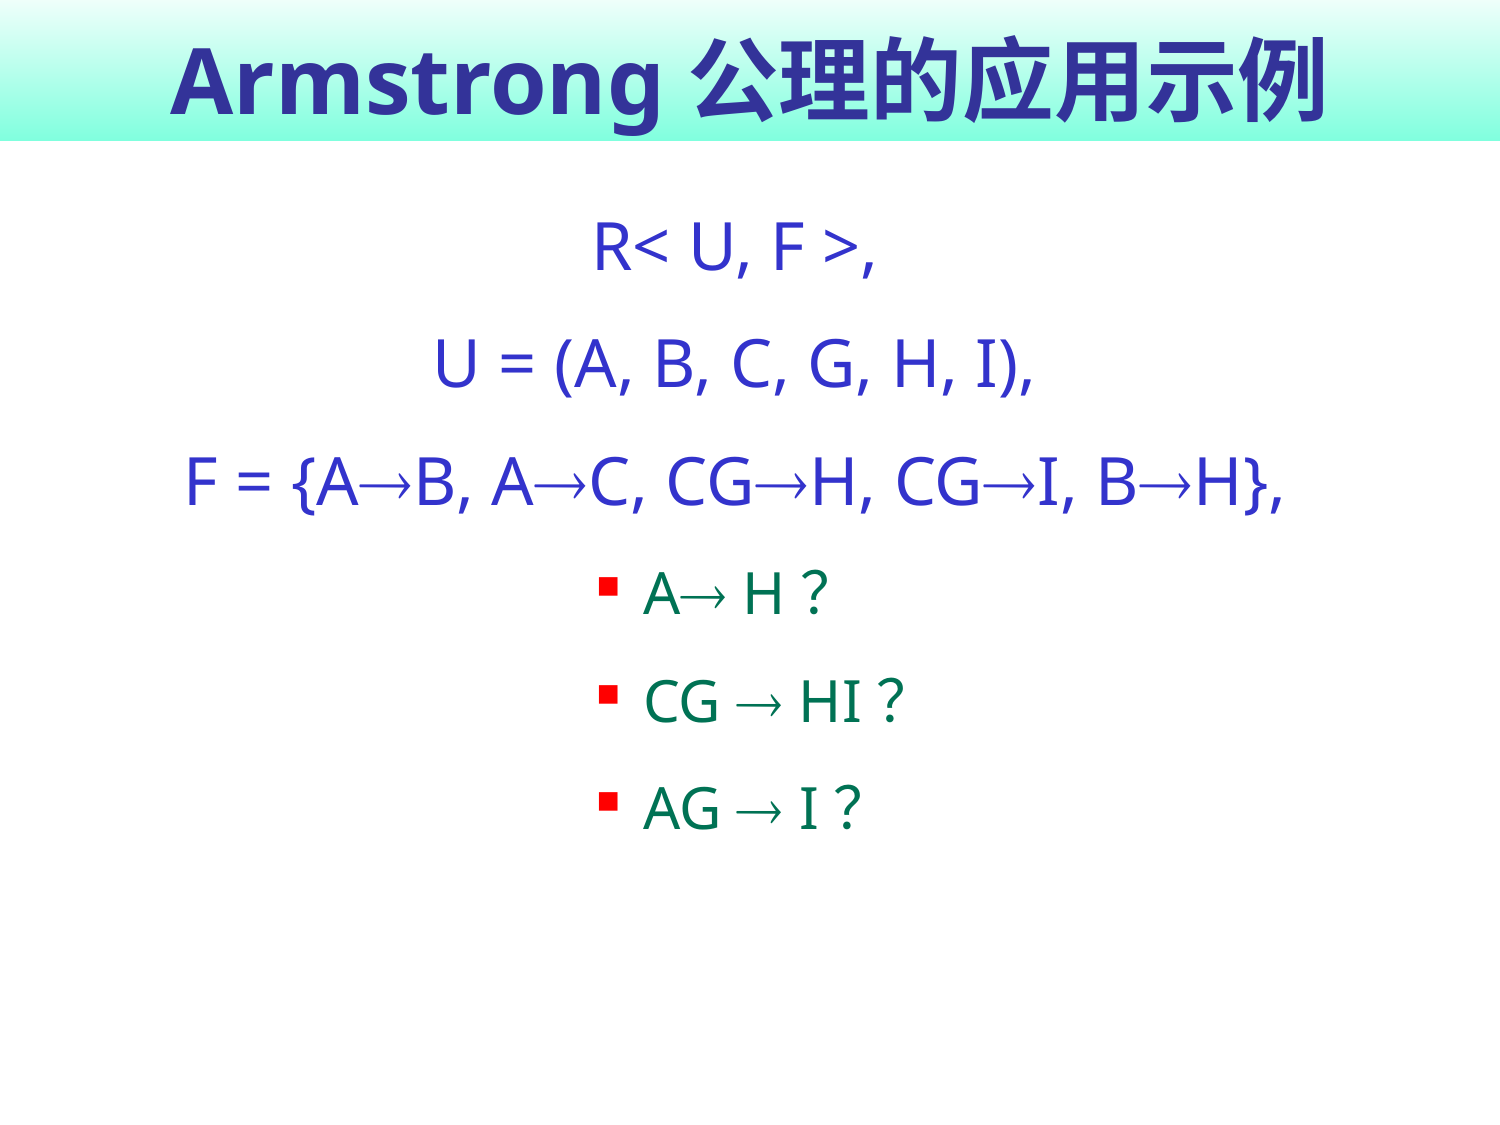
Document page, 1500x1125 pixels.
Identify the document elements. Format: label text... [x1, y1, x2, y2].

list R< U, F >, U = (A, B, C, G, H, I), F = {AB, AC, CGH, CGI, BH}, A H？ CG  HI？ AG  I？ [37, 196, 1451, 1047]
title Armstrong公理的应用示例 [0, 0, 1500, 141]
